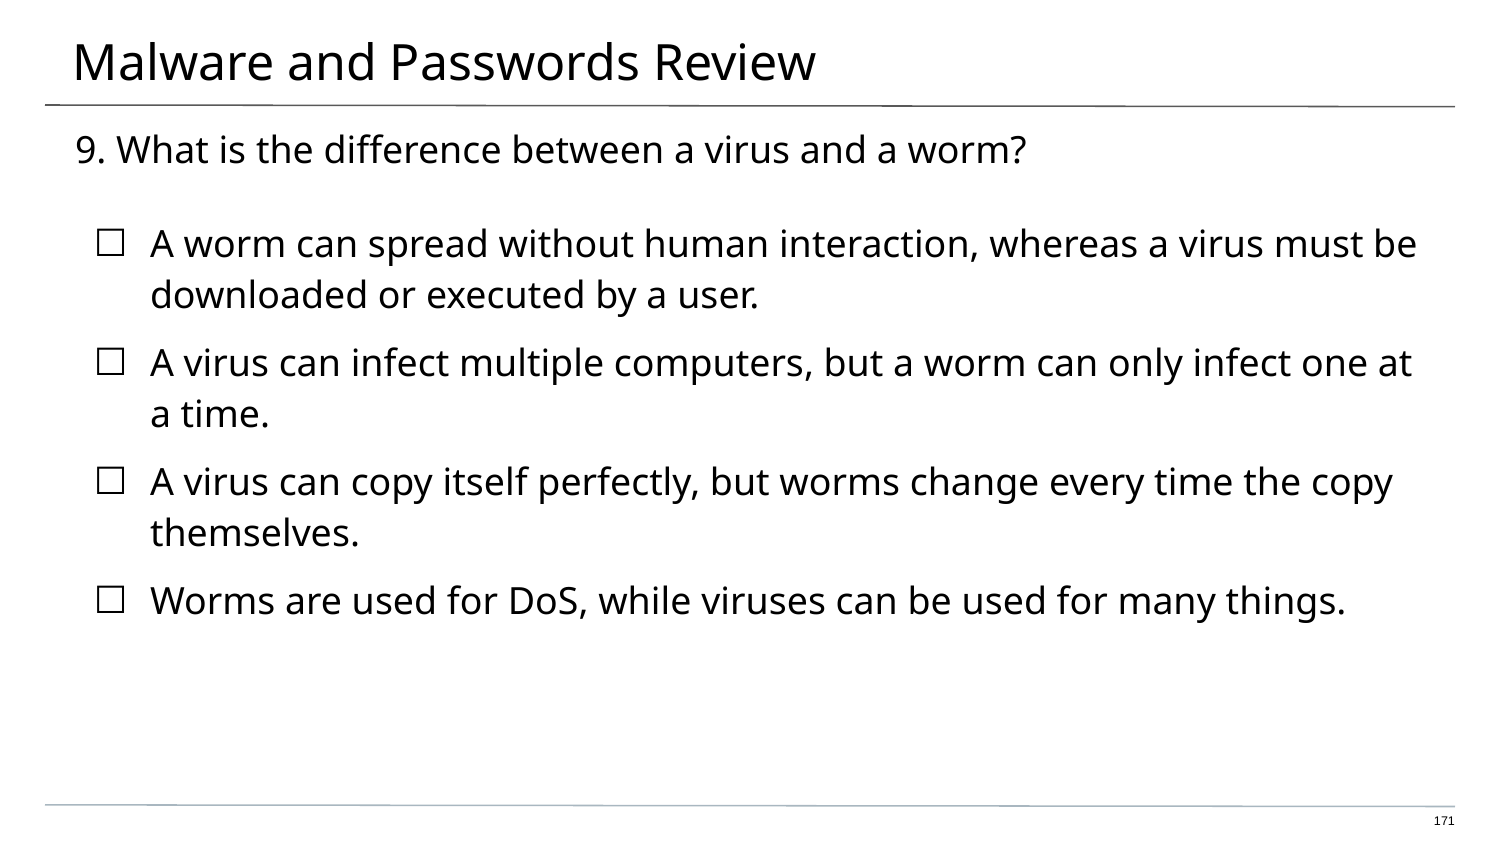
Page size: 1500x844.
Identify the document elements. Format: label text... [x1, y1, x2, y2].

list A worm can spread without human interaction, whereas a virus must be downloaded or executed by a user. A virus can infect multiple computers, but a worm can only infect one at a time. A virus can copy itself perfectly, but worms change every time the copy themselves. Worms are used for DoS, while viruses can be used for many things. [0, 213, 1500, 805]
subtitle 9. What is the difference between a virus and a worm? [0, 110, 1500, 171]
title Malware and Passwords Review [0, 0, 1500, 88]
slide_number 171 [1412, 813, 1455, 831]
